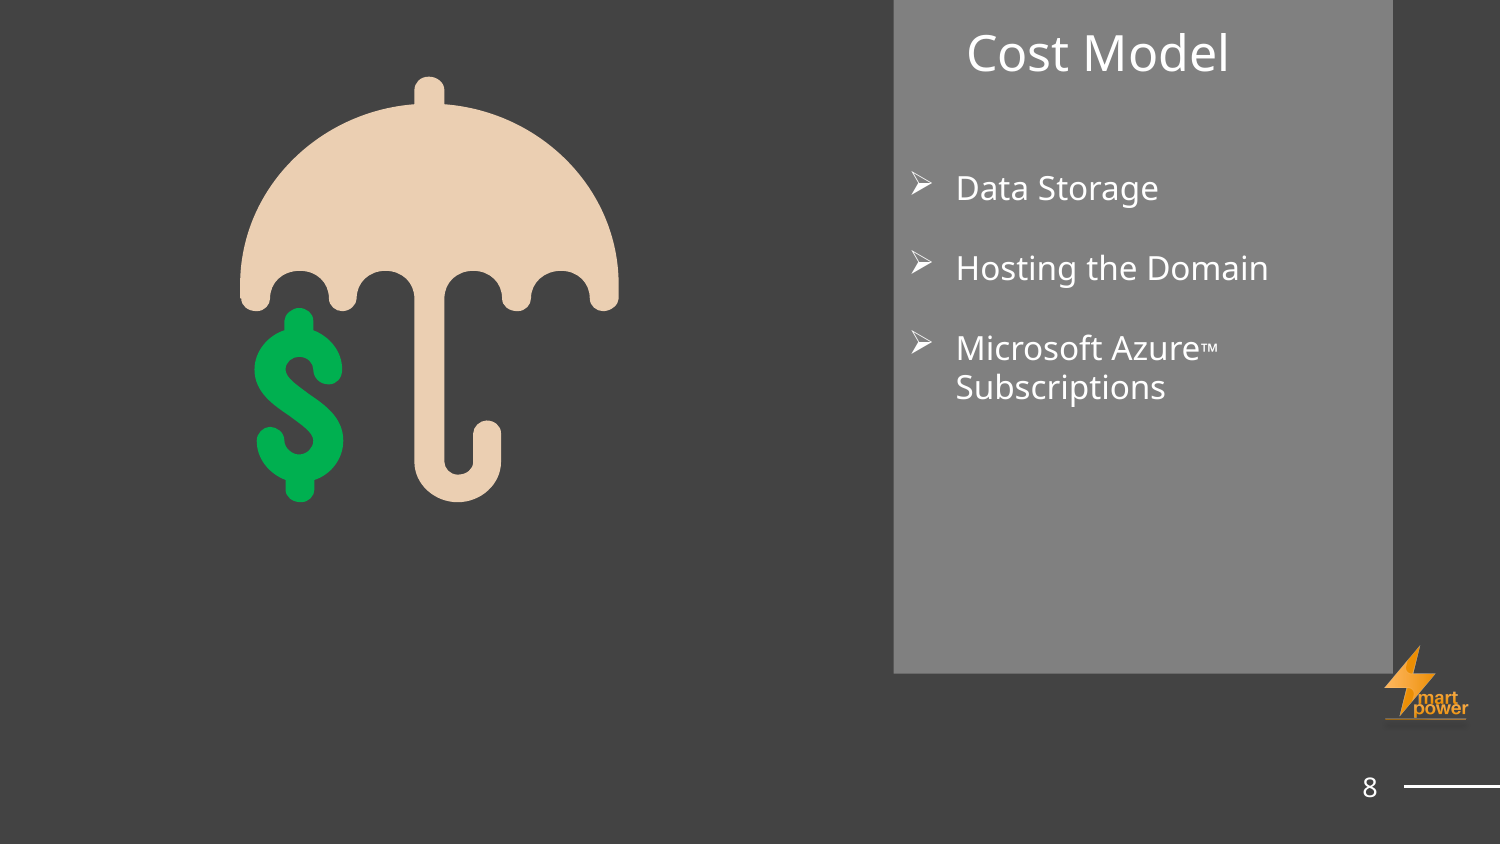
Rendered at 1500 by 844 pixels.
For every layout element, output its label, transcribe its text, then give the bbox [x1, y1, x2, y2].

slide_number 8 [1302, 766, 1393, 812]
subtitle Data Storage Hosting the Domain Microsoft Azure™ Subscriptions [893, 124, 1443, 479]
text_box [893, 479, 1393, 674]
picture [1318, 607, 1500, 790]
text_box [239, 76, 619, 503]
text_box [893, 0, 1393, 124]
title Cost Model [820, 0, 1246, 97]
